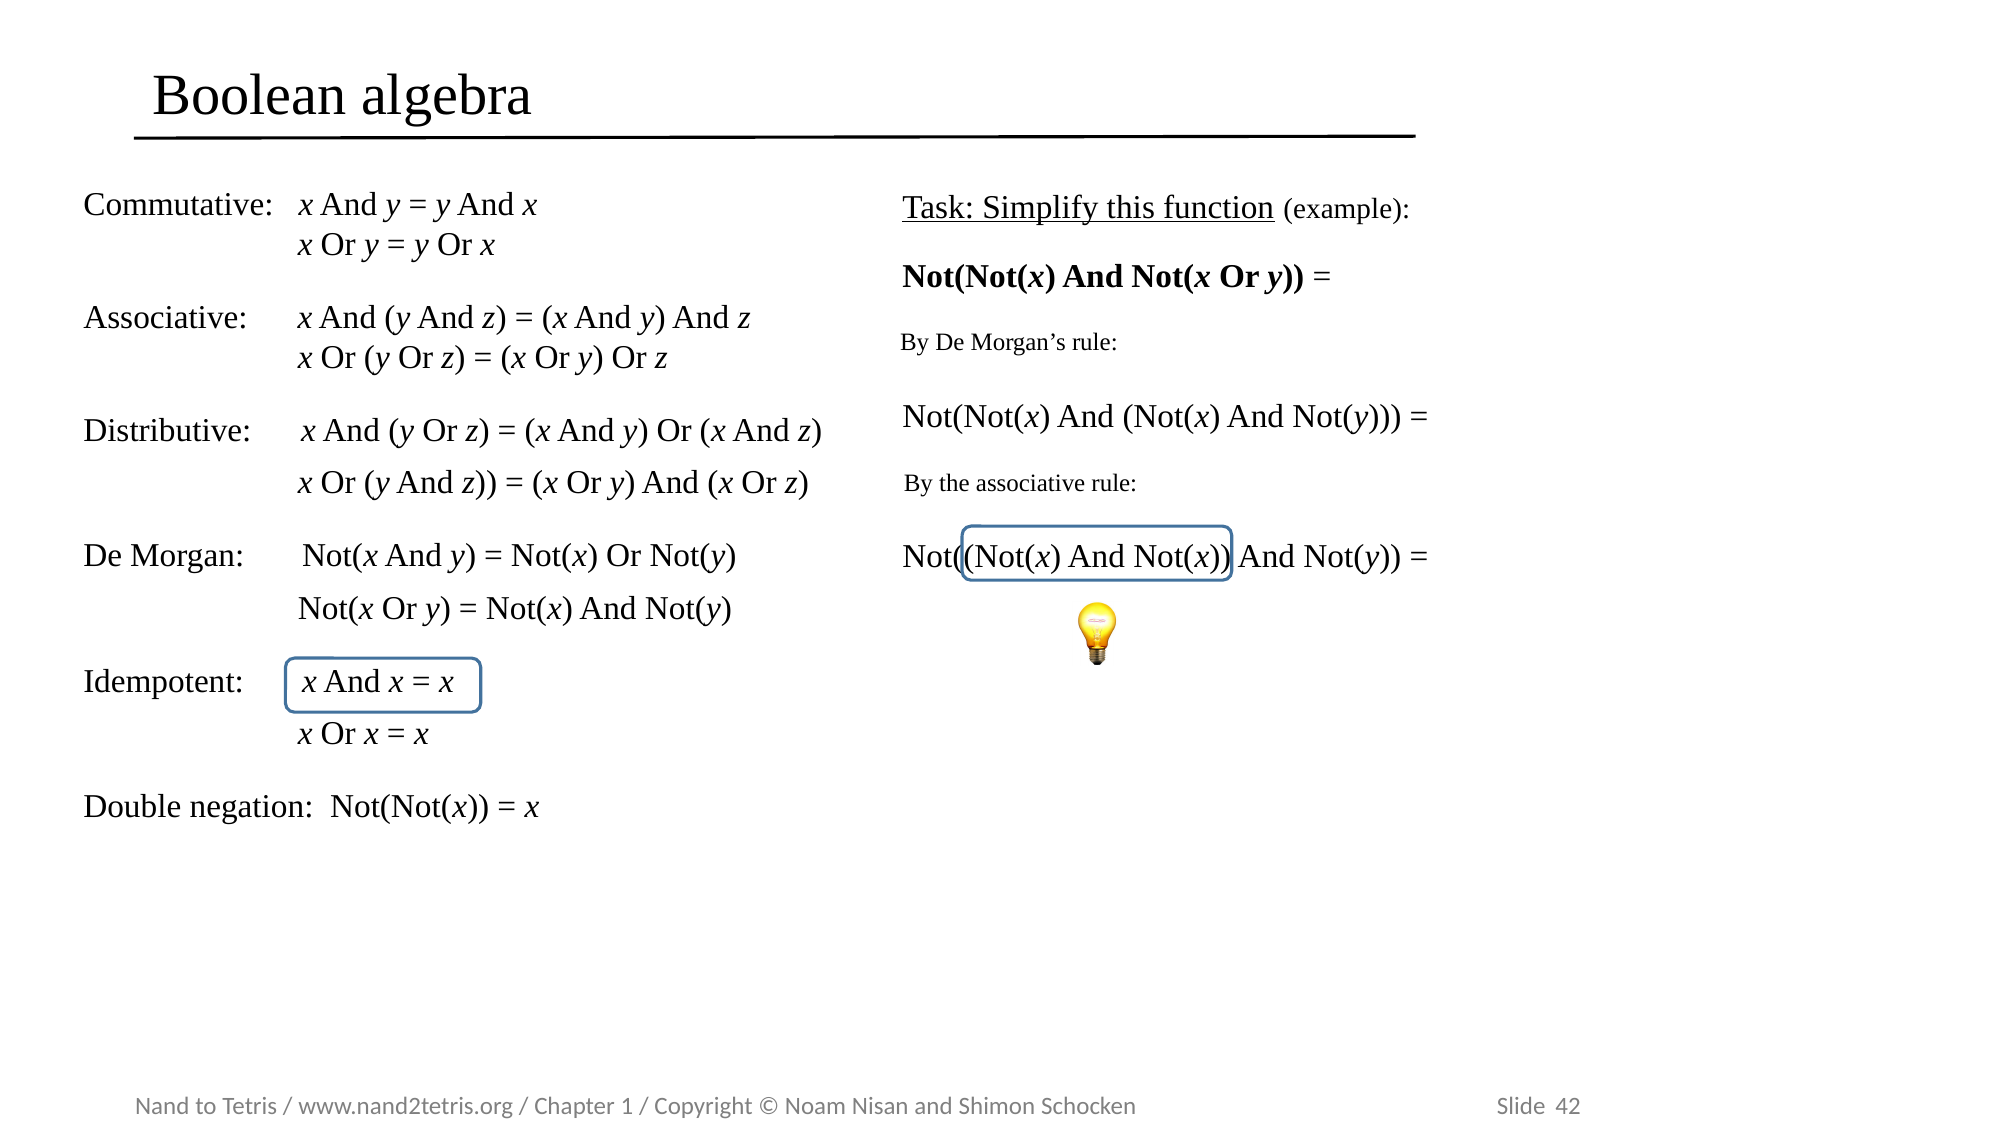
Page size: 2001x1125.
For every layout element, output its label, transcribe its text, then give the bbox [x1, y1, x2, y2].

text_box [285, 526, 1232, 713]
text_box Task: Simplify this function (example): [887, 173, 1454, 312]
text_box Commutative: x And y = y And x x Or y = y Or x Associative: x And (y And z) = (x And y) And z x Or (y Or z) = (x Or y) Or z Distributive: x And (y Or z) = (x And y) Or (x And z) x Or (y And z)) = (x Or y) And (x Or z) De Morgan: Not(x And y) = Not(x) Or Not(y) Not(x Or y) = Not(x) And Not(y) Idempotent: x And x = x x Or x = x Double negation: Not(Not(x)) = x [68, 174, 869, 843]
text_box By the associative rule: [886, 451, 1158, 498]
text_box By De Morgan’s rule: [883, 312, 1154, 357]
title Boolean algebra [137, 48, 1417, 144]
list Not(Not(x) And Not(x Or y)) = Not(Not(x) And (Not(x) And Not(y))) = Not((Not(x) And Not(x)) And Not(y)) = [887, 243, 1479, 988]
